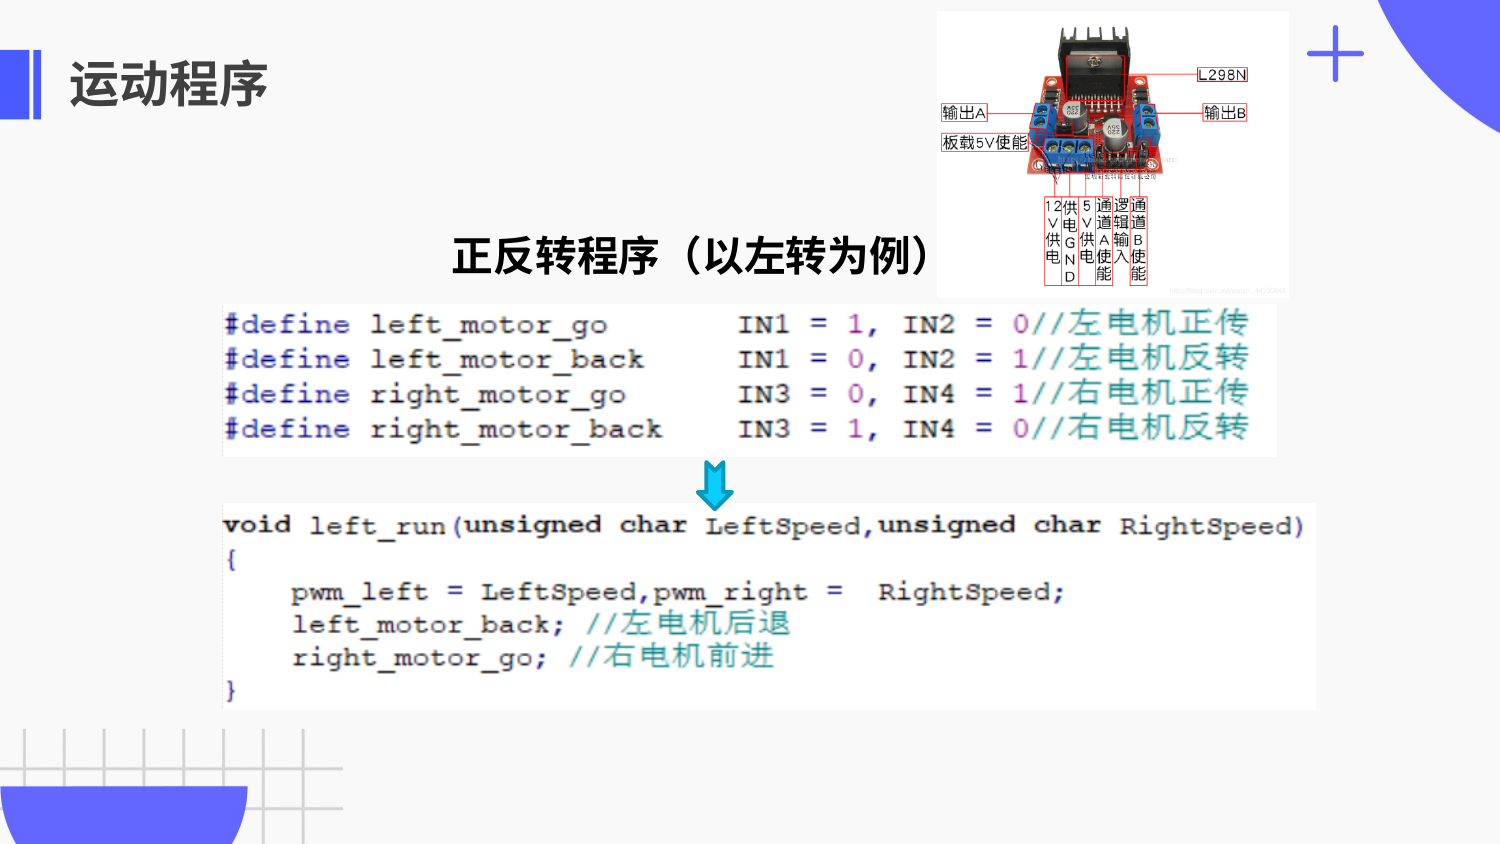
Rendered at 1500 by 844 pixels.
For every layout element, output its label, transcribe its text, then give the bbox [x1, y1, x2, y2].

picture [0, 0, 1500, 844]
text_box 运动程序 [54, 45, 285, 120]
text_box [695, 466, 734, 502]
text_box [0, 49, 42, 120]
text_box 正反转程序（以左转为例） [437, 222, 932, 288]
